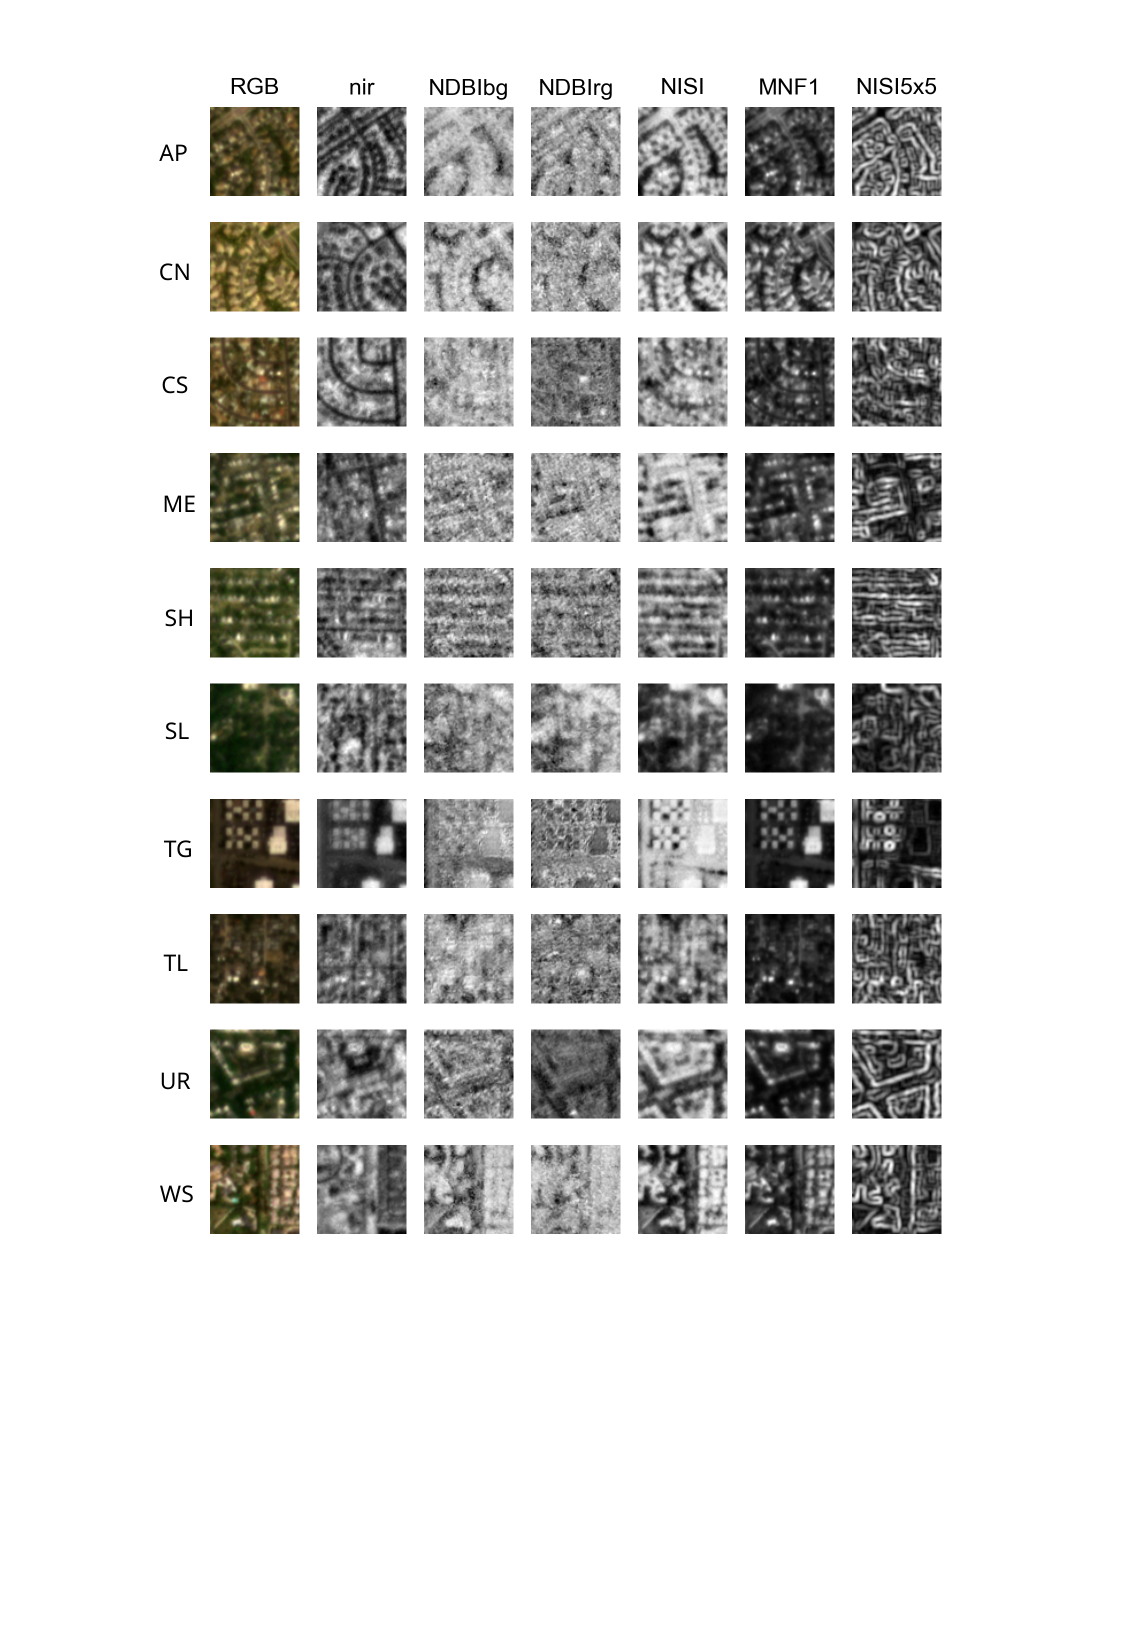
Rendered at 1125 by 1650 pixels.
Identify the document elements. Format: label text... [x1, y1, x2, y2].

picture [194, 63, 956, 1250]
text_box SL [149, 709, 194, 752]
text_box CN [144, 250, 194, 293]
text_box ME [147, 482, 194, 525]
text_box WS [145, 1172, 194, 1215]
text_box TL [148, 940, 194, 983]
text_box SH [149, 595, 194, 639]
text_box UR [144, 1059, 194, 1102]
text_box CS [146, 363, 194, 406]
text_box AP [144, 130, 194, 174]
text_box TG [149, 827, 194, 870]
